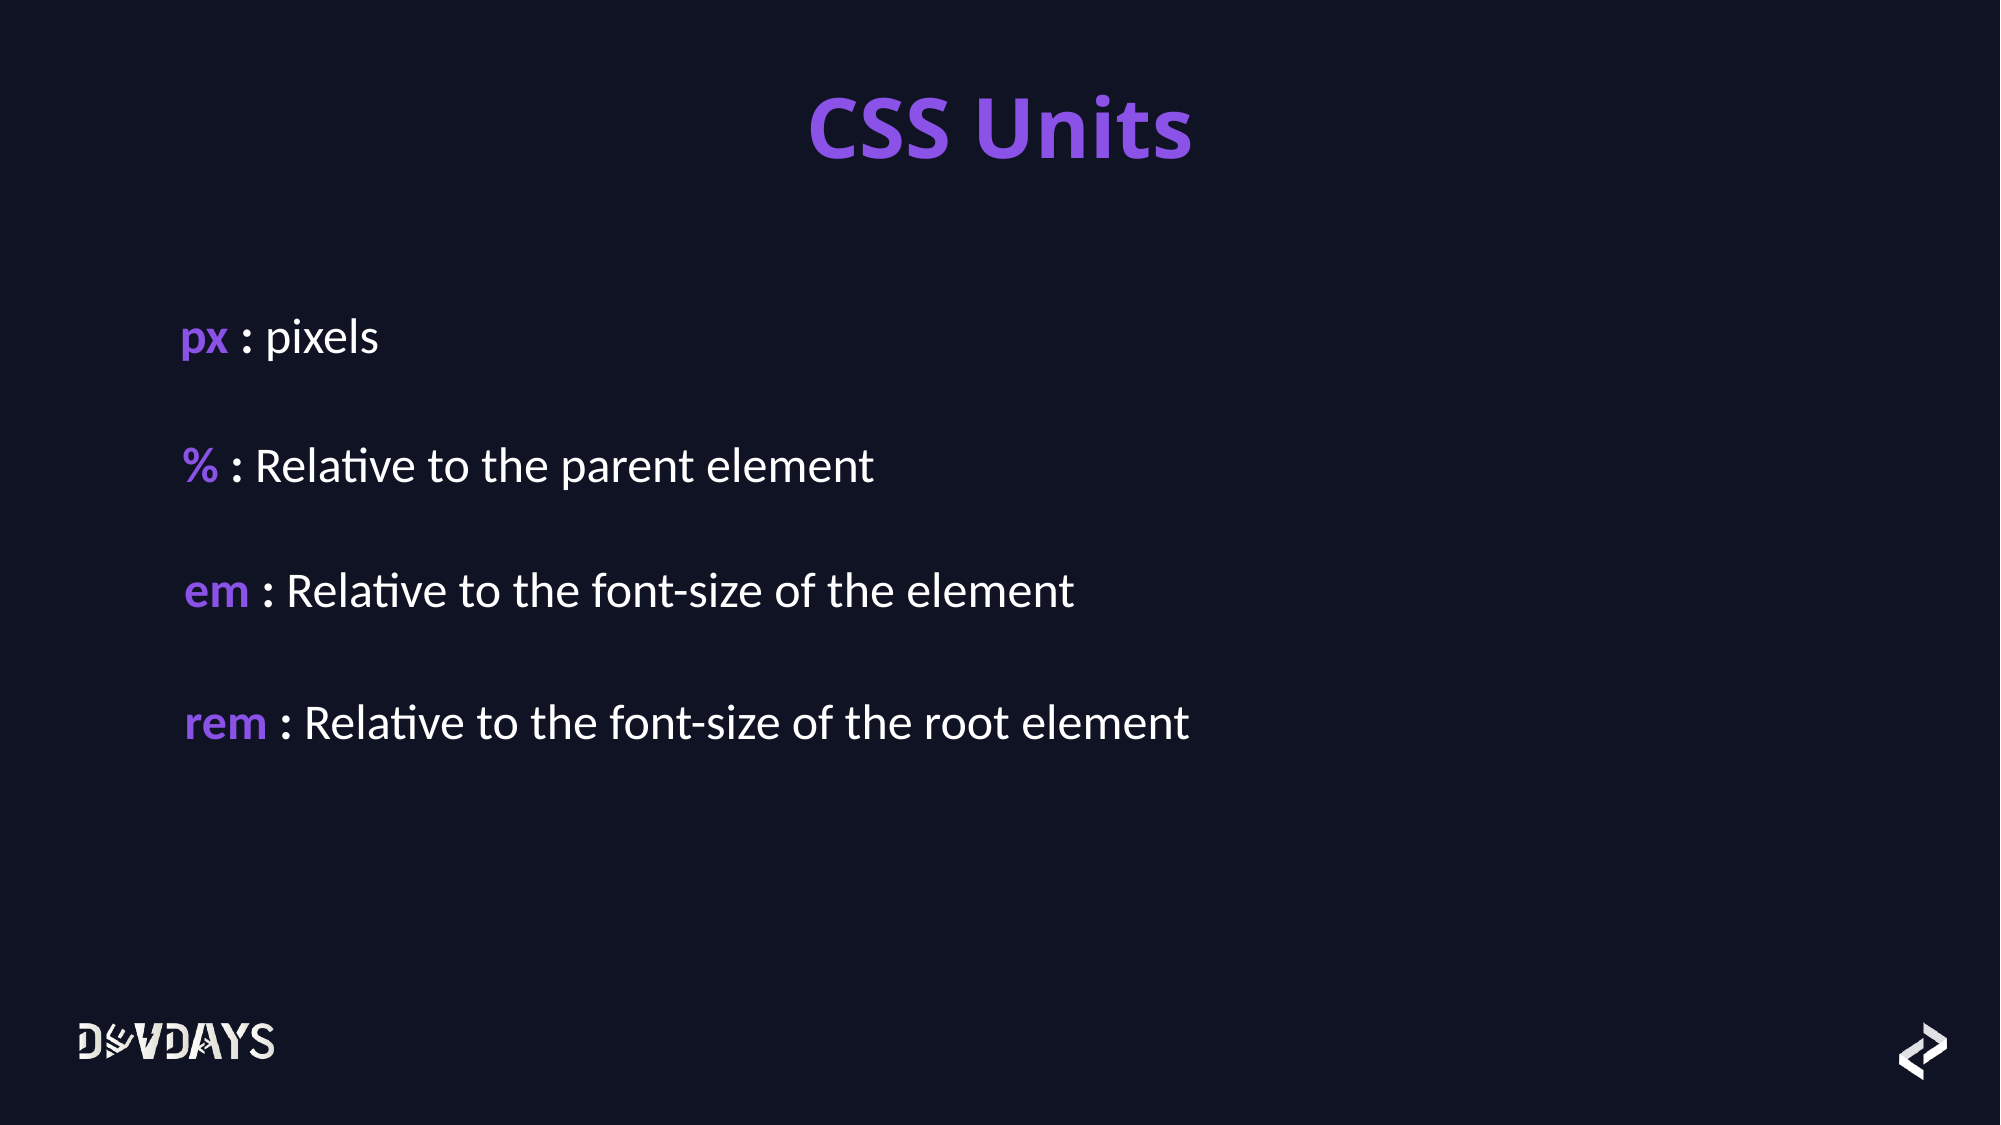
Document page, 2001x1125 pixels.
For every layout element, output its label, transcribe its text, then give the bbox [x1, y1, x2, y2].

text_box px : pixels [165, 295, 395, 371]
text_box % : Relative to the parent element [167, 425, 891, 501]
text_box CSS Units [545, 67, 1455, 183]
picture [1899, 1022, 1947, 1080]
picture [73, 1011, 278, 1069]
text_box rem : Relative to the font-size of the root element [169, 681, 1206, 757]
text_box em : Relative to the font-size of the element [169, 550, 1091, 625]
